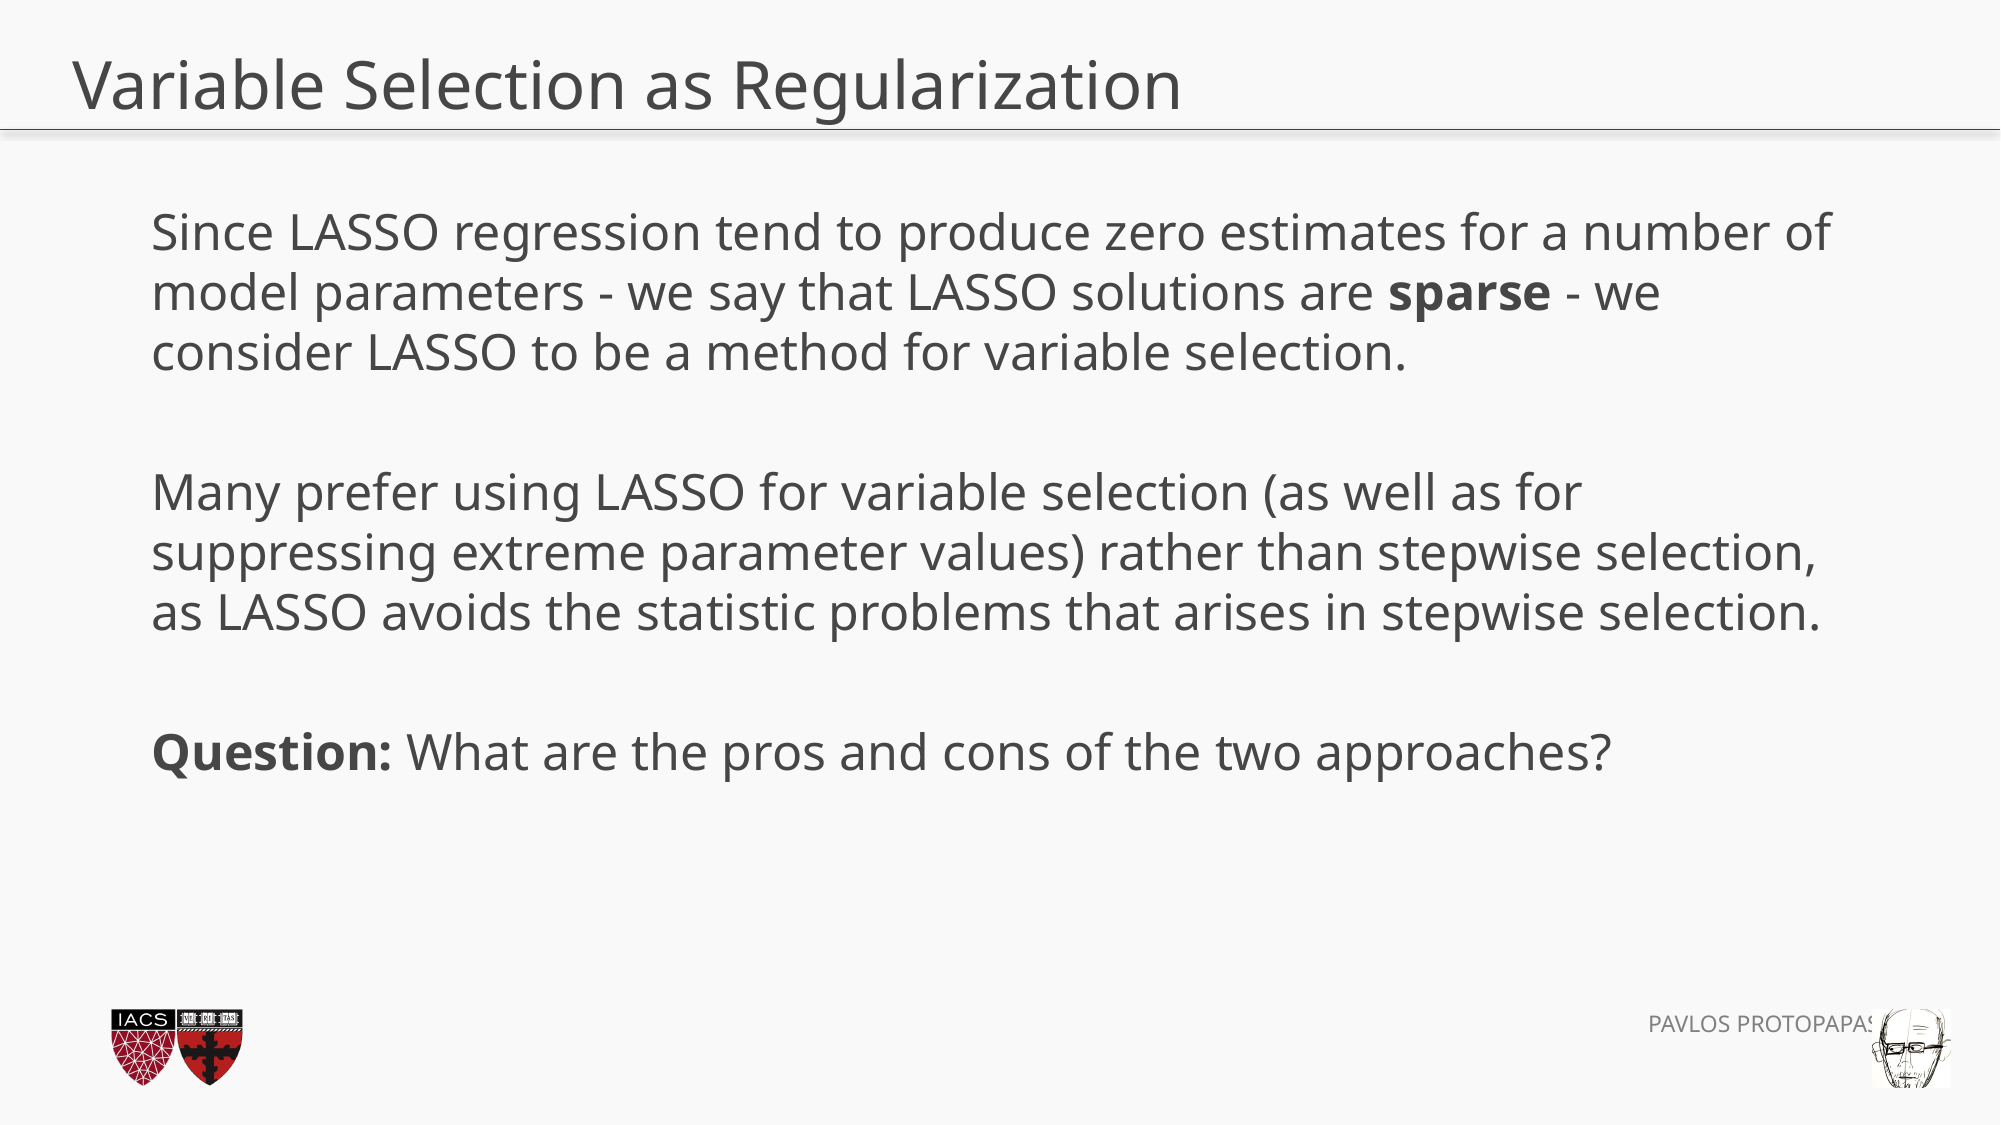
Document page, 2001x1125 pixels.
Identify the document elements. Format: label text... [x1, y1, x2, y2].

title Variable Selection as Regularization [57, 35, 1943, 162]
picture [1872, 1009, 1951, 1088]
picture [109, 1009, 243, 1086]
list Since LASSO regression tend to produce zero estimates for a number of model parameters - we say that LASSO solutions are sparse - we consider LASSO to be a method for variable selection. Many prefer using LASSO for variable selection (as well as for suppressing extreme parameter values) rather than stepwise selection, as LASSO avoids the statistic problems that arises in stepwise selection. Question: What are the pros and cons of the two approaches? [136, 193, 1889, 540]
